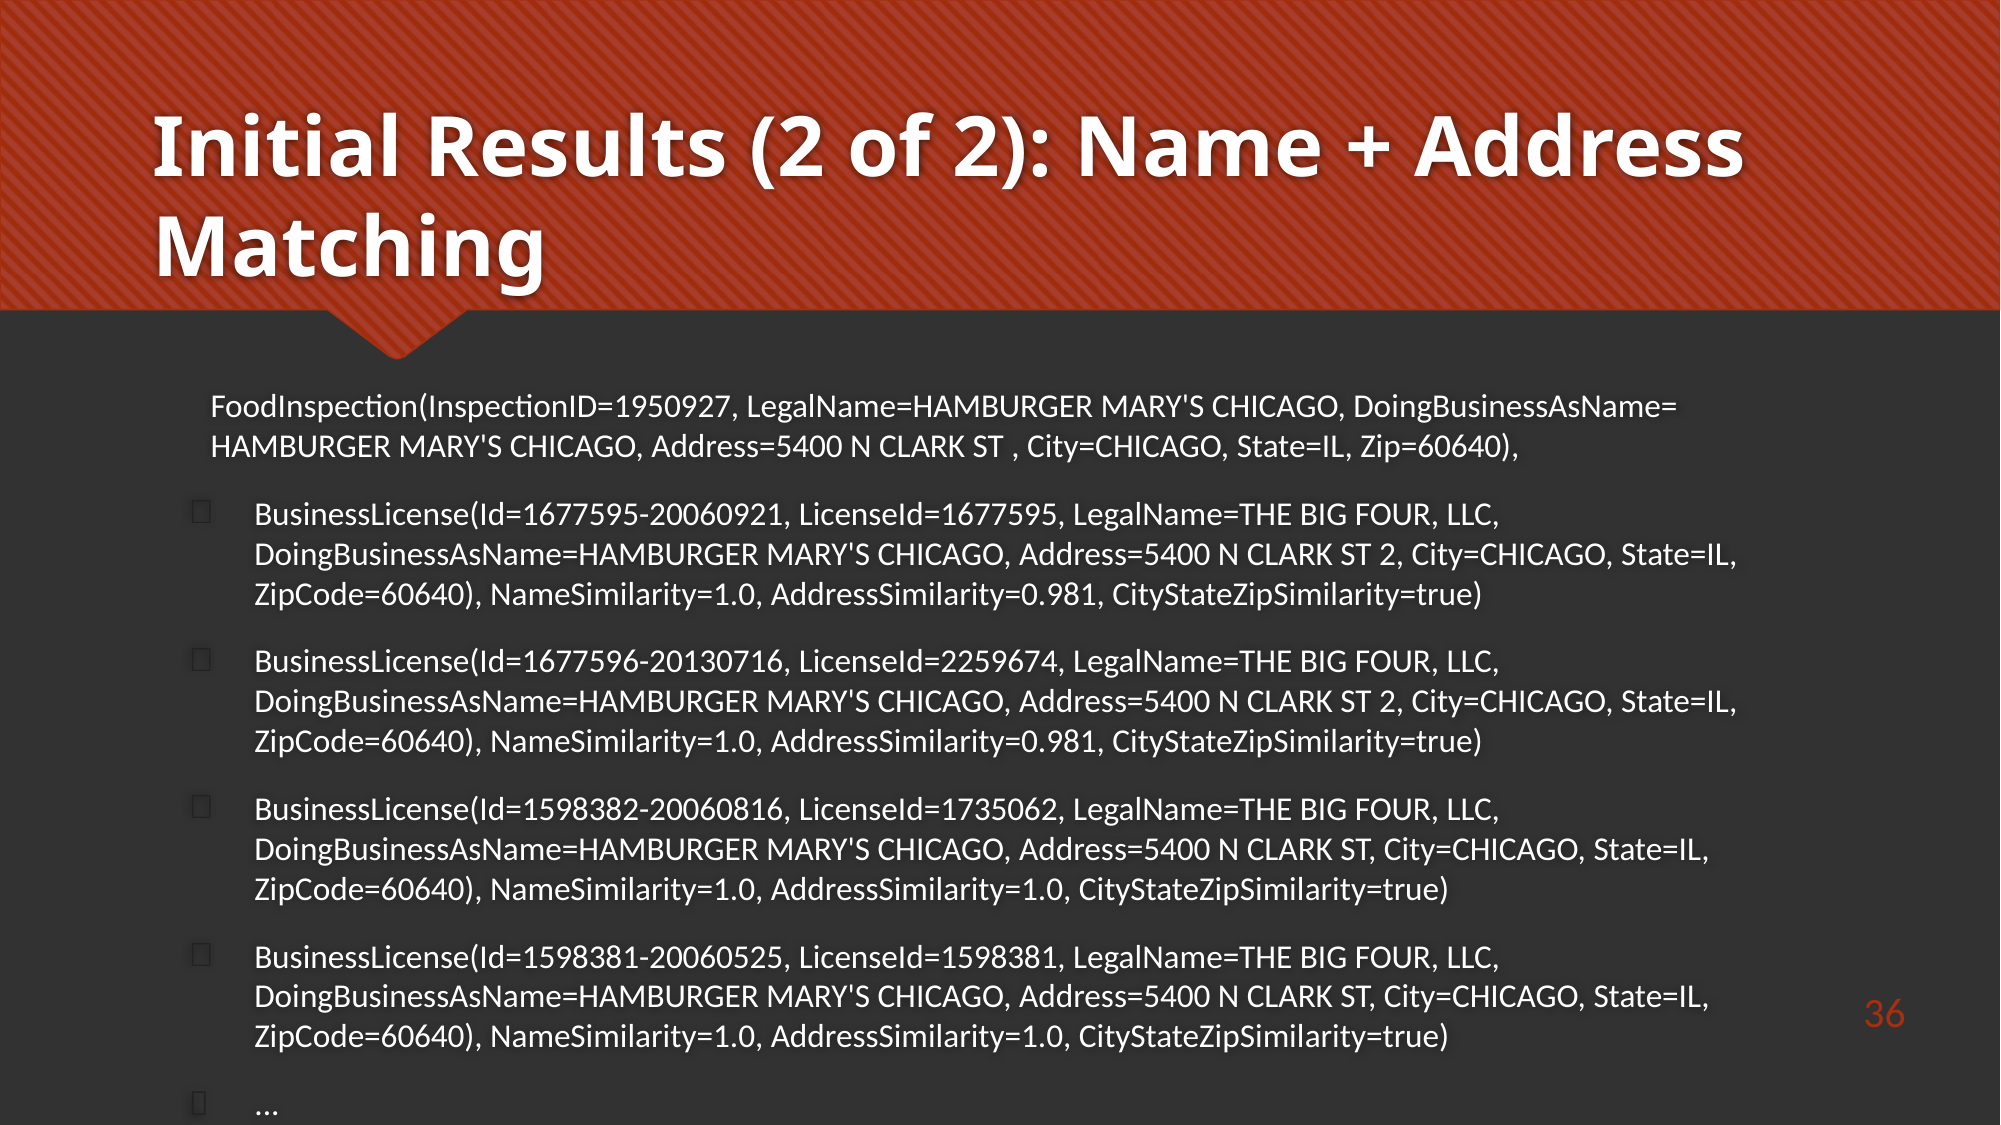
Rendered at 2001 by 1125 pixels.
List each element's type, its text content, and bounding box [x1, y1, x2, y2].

title Initial Results (2 of 2): Name + Address Matching [132, 73, 1868, 233]
list FoodInspection(InspectionID=1950927, LegalName=HAMBURGER MARY'S CHICAGO, DoingBusinessAsName= HAMBURGER MARY'S CHICAGO, Address=5400 N CLARK ST , City=CHICAGO, State=IL, Zip=60640), BusinessLicense(Id=1677595-20060921, LicenseId=1677595, LegalName=THE BIG FOUR, LLC, DoingBusinessAsName=HAMBURGER MARY'S CHICAGO, Address=5400 N CLARK ST 2, City=CHICAGO, State=IL, ZipCode=60640), NameSimilarity=1.0, AddressSimilarity=0.981, CityStateZipSimilarity=true) BusinessLicense(Id=1677596-20130716, LicenseId=2259674, LegalName=THE BIG FOUR, LLC, DoingBusinessAsName=HAMBURGER MARY'S CHICAGO, Address=5400 N CLARK ST 2, City=CHICAGO, State=IL, ZipCode=60640), NameSimilarity=1.0, AddressSimilarity=0.981, CityStateZipSimilarity=true) BusinessLicense(Id=1598382-20060816, LicenseId=1735062, LegalName=THE BIG FOUR, LLC, DoingBusinessAsName=HAMBURGER MARY'S CHICAGO, Address=5400 N CLARK ST, City=CHICAGO, State=IL, ZipCode=60640), NameSimilarity=1.0, AddressSimilarity=1.0, CityStateZipSimilarity=true) BusinessLicense(Id=1598381-20060525, LicenseId=1598381, LegalName=THE BIG FOUR, LLC, DoingBusinessAsName=HAMBURGER MARY'S CHICAGO, Address=5400 N CLARK ST, City=CHICAGO, State=IL, ZipCode=60640), NameSimilarity=1.0, AddressSimilarity=1.0, CityStateZipSimilarity=true) ... [134, 364, 1866, 1114]
slide_number 36 [1751, 970, 1926, 1051]
